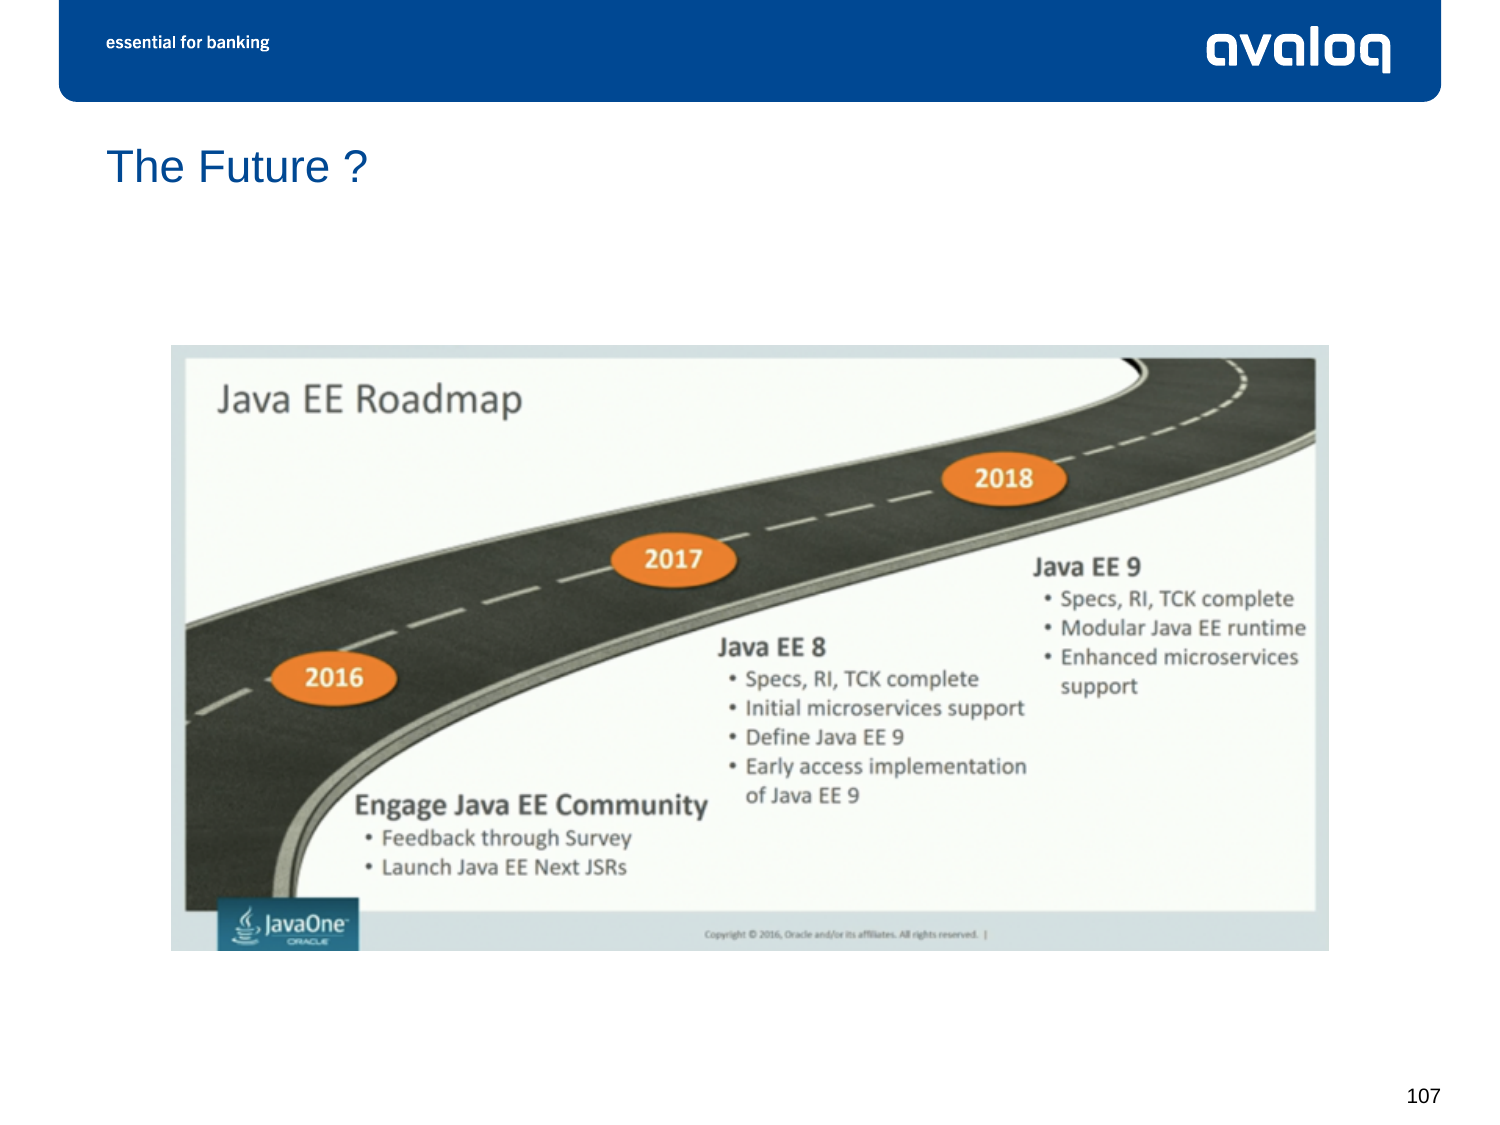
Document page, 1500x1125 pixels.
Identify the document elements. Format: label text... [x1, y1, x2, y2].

picture [171, 345, 1329, 951]
title The Future ? [105, 142, 1394, 215]
slide_number 107 [1200, 1082, 1442, 1112]
